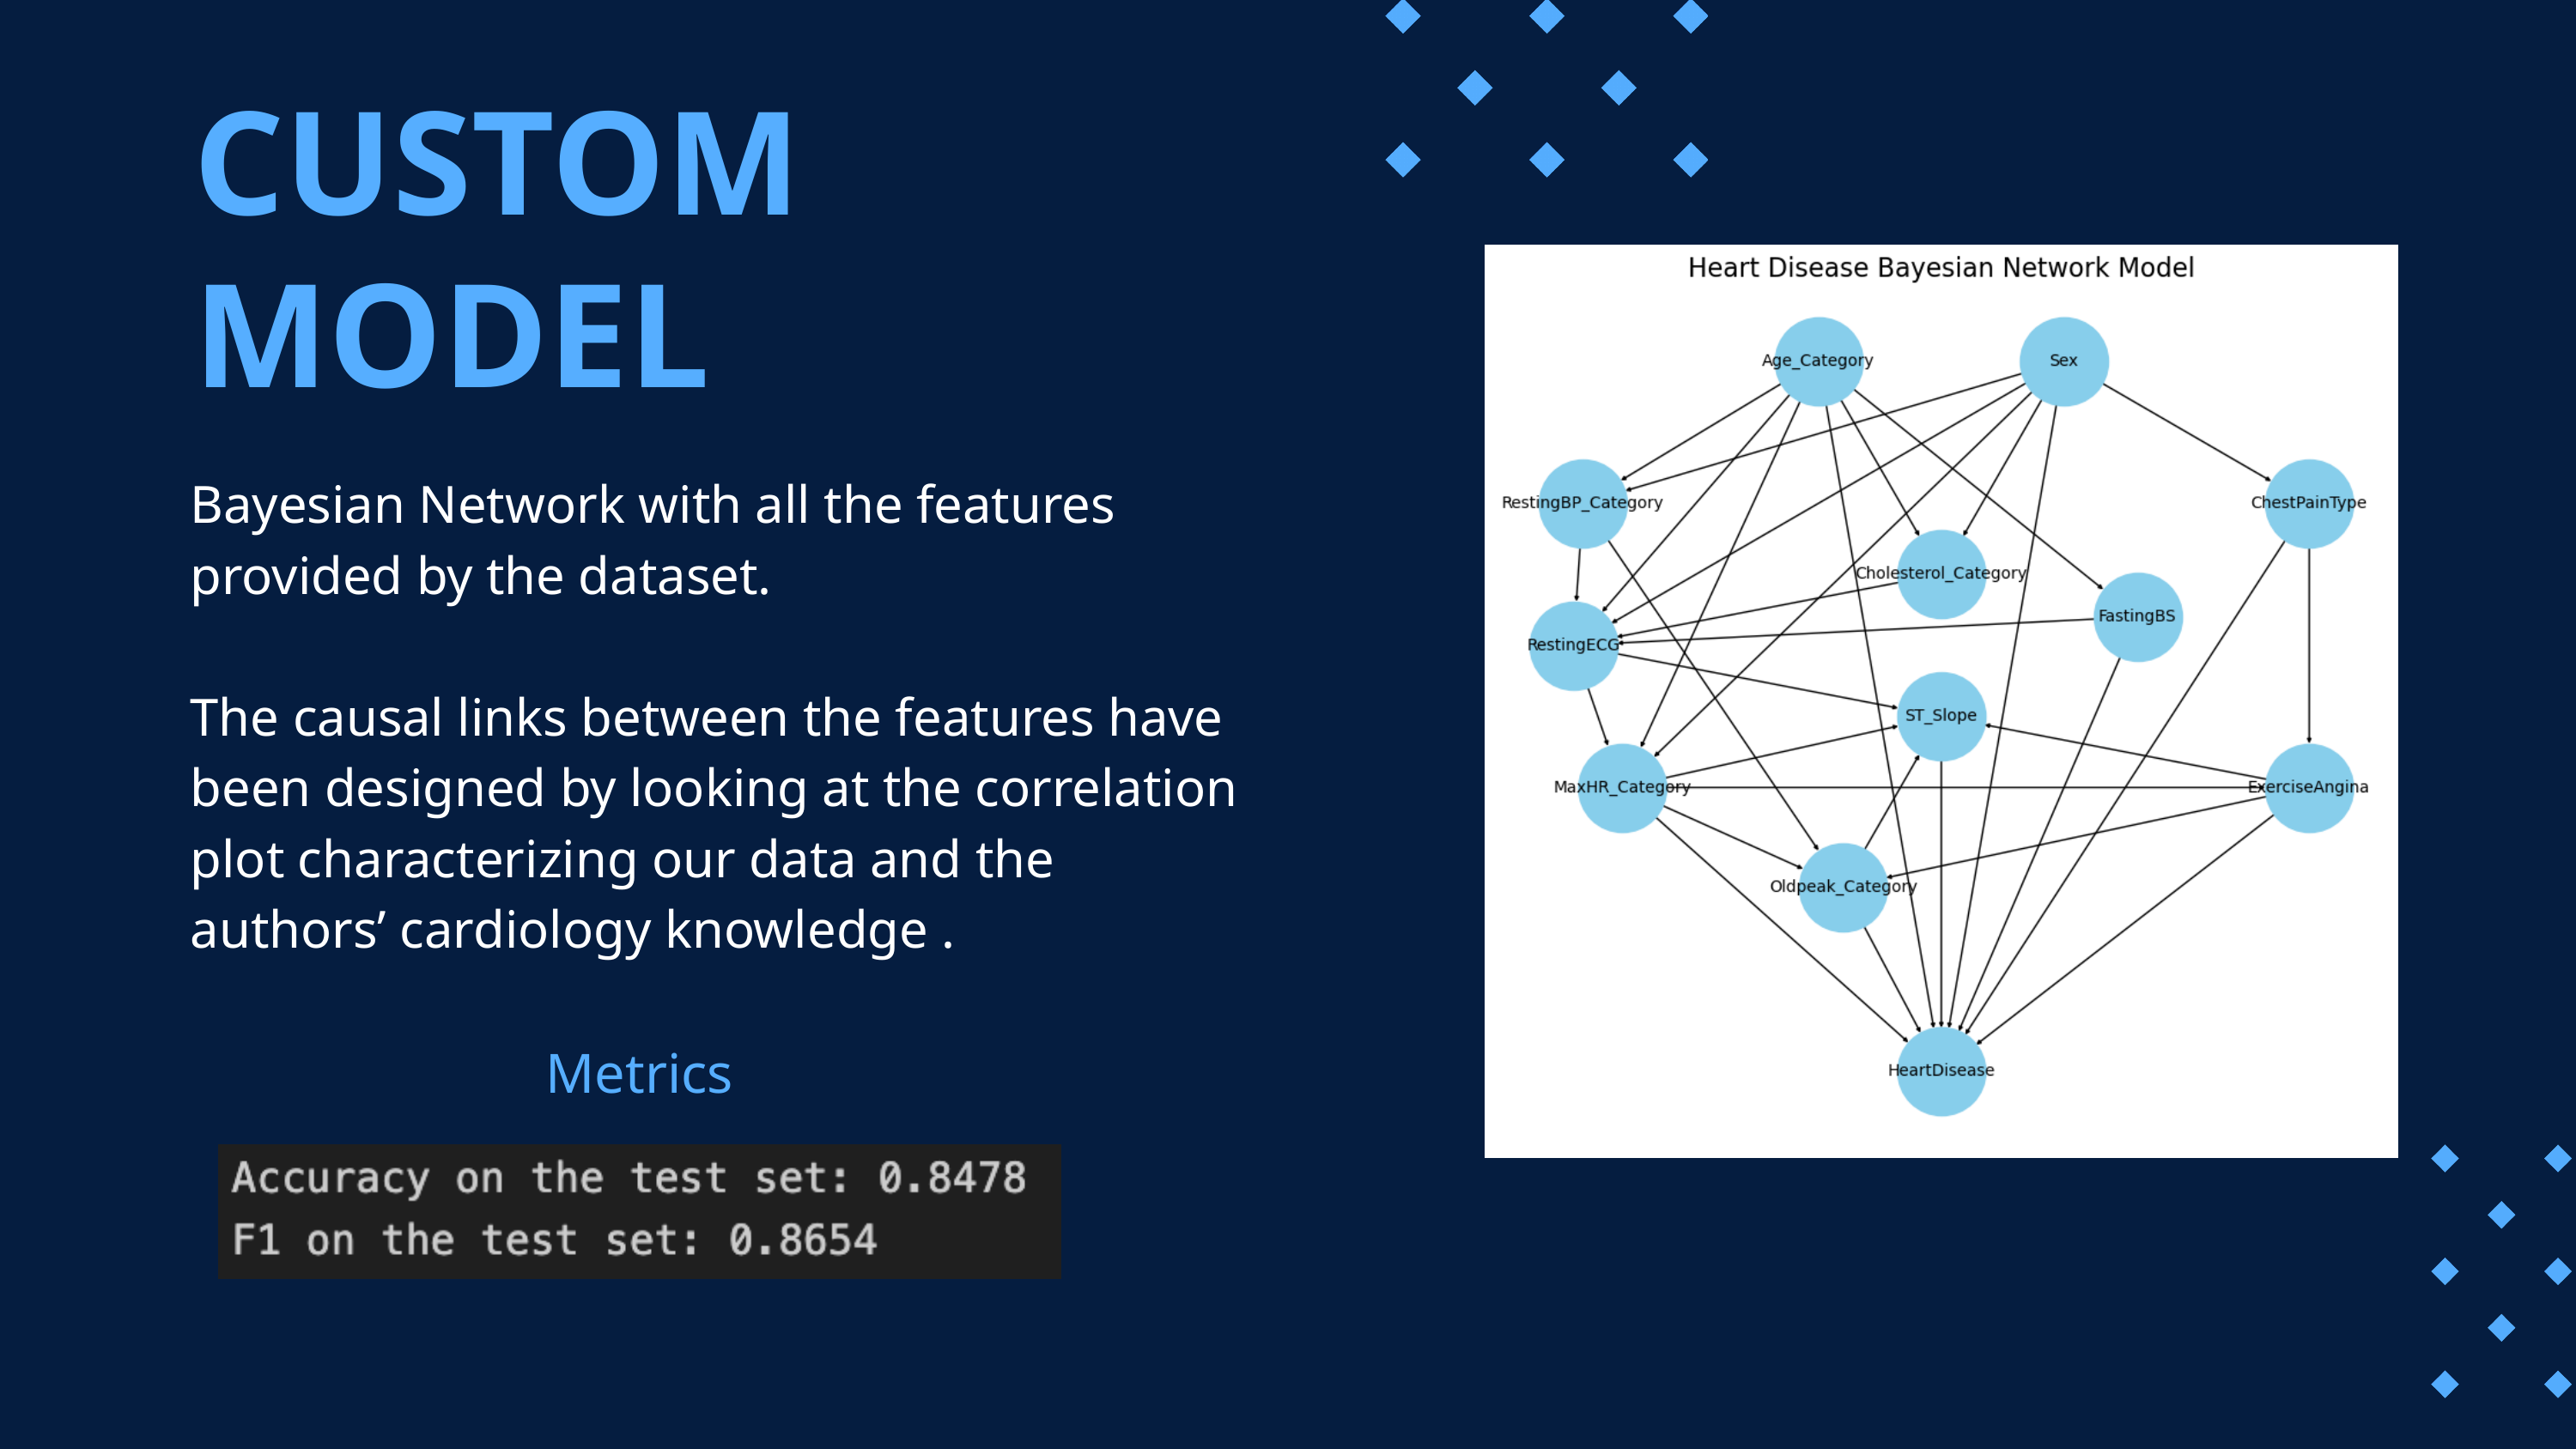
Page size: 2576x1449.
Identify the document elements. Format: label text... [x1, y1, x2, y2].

text_box [1385, 0, 1709, 178]
picture [218, 1143, 1062, 1279]
picture [1485, 245, 2398, 1158]
text_box [2431, 1144, 2576, 1398]
text_box Bayesian Network with all the features provided by the dataset. The causal links between the features have been designed by looking at the correlation plot characterizing our data and the authors’ cardiology knowledge . [190, 462, 1254, 1029]
text_box CUSTOM MODEL [193, 71, 1681, 416]
text_box Metrics [188, 1037, 1091, 1104]
